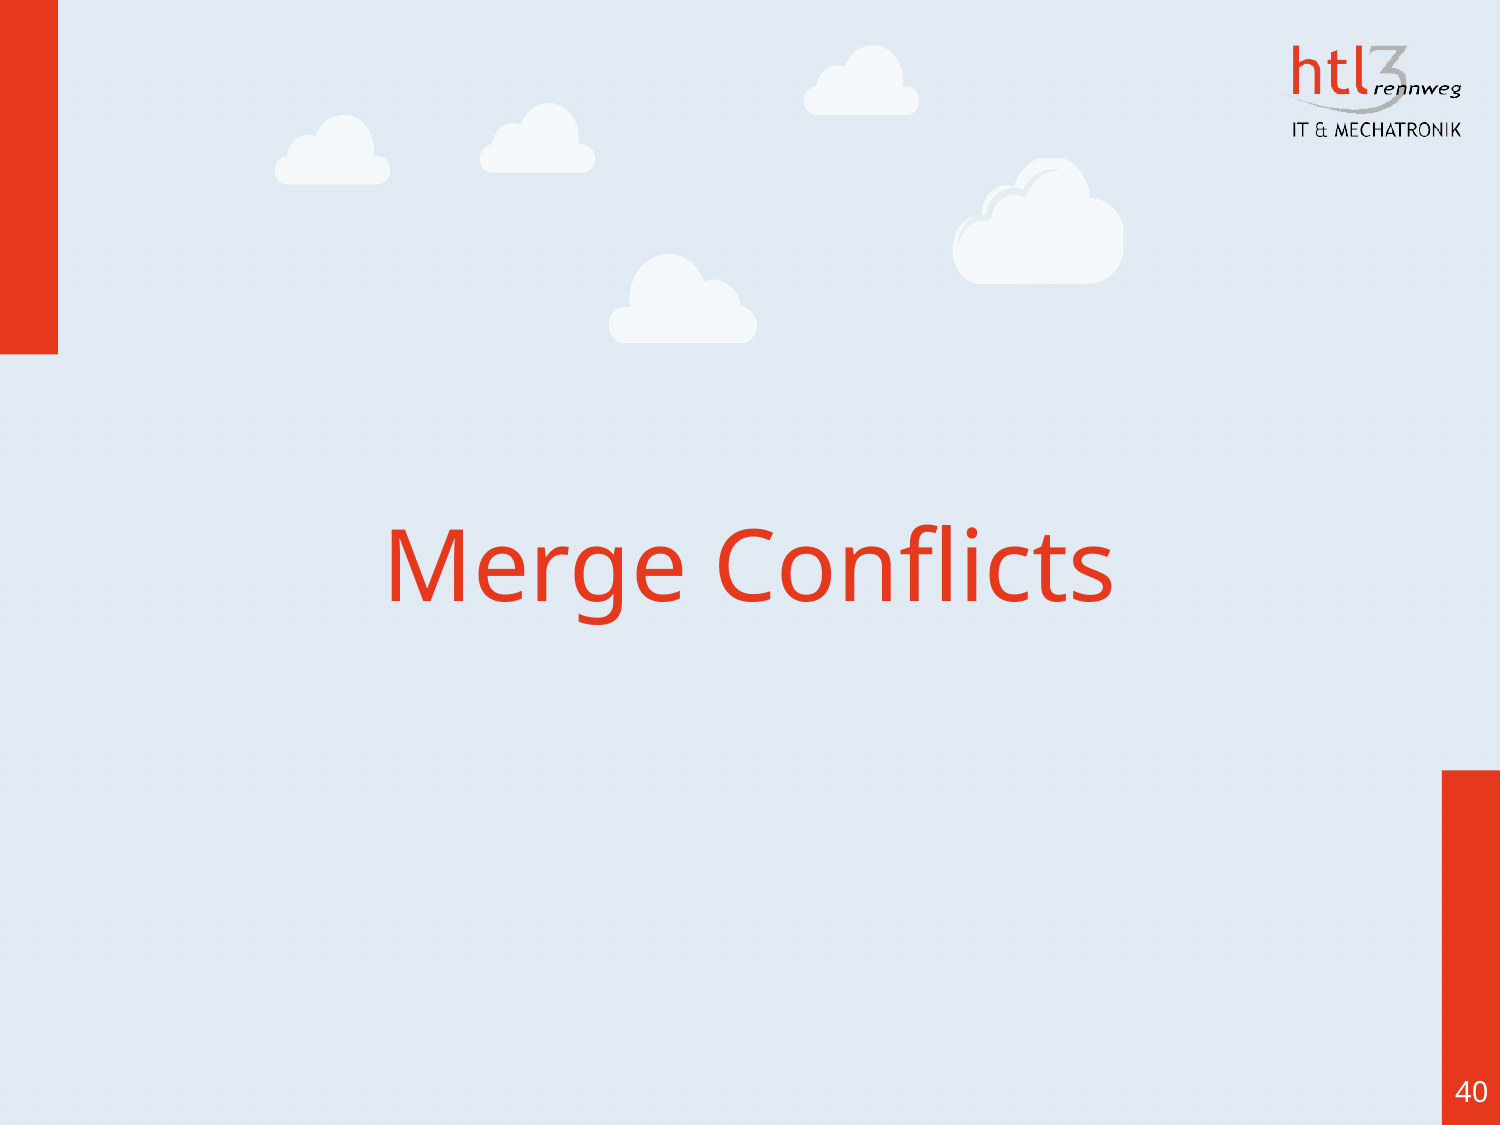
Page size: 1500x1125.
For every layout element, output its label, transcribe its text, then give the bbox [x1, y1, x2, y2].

text_box Merge Conflicts [367, 494, 1133, 629]
picture [0, 0, 1500, 1125]
